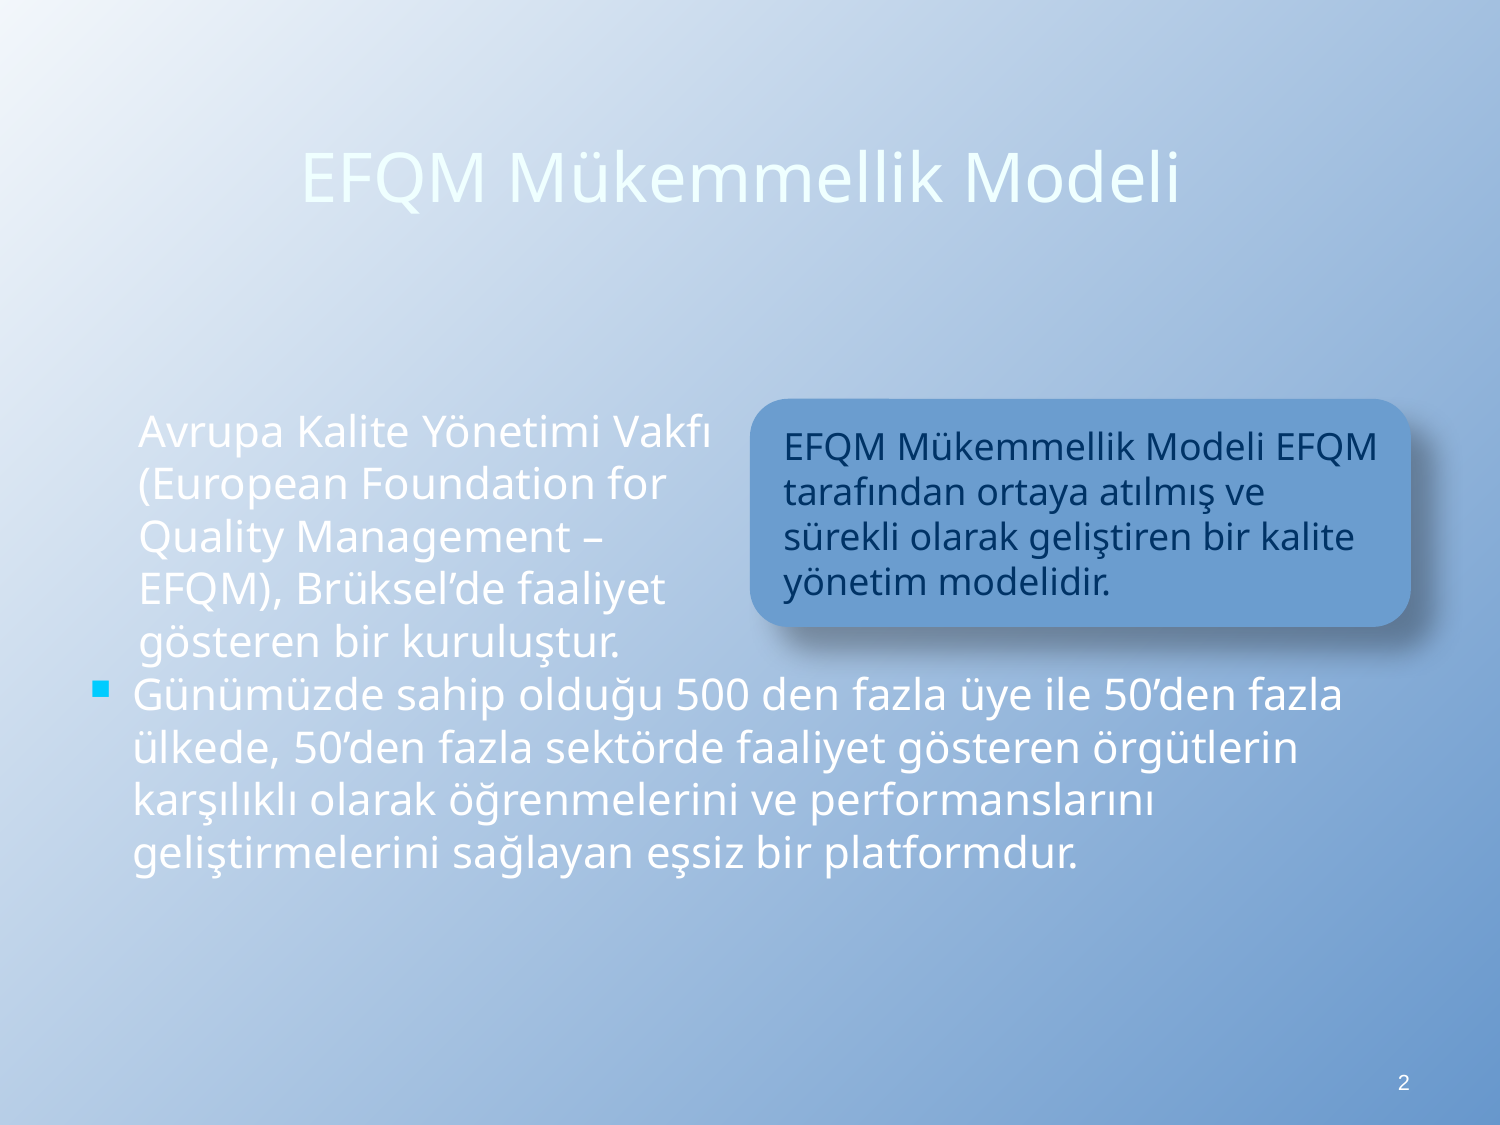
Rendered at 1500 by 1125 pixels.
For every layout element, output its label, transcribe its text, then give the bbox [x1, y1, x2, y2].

slide_number 2 [1074, 1024, 1426, 1103]
text_box EFQM Mükemmellik Modeli EFQM tarafından ortaya atılmış ve sürekli olarak geliştiren bir kalite yönetim modelidir. [749, 397, 1412, 628]
text_box Avrupa Kalite Yönetimi Vakfı (European Foundation for Quality Management – EFQM), Brüksel’de faaliyet gösteren bir kuruluştur. [123, 396, 740, 674]
list Günümüzde sahip olduğu 500 den fazla üye ile 50’den fazla ülkede, 50’den fazla sektörde faaliyet gösteren örgütlerin karşılıklı olarak öğrenmelerini ve performanslarını geliştirmelerini sağlayan eşsiz bir platformdur. [74, 659, 1426, 877]
title EFQM Mükemmellik Modeli [74, 62, 1426, 288]
